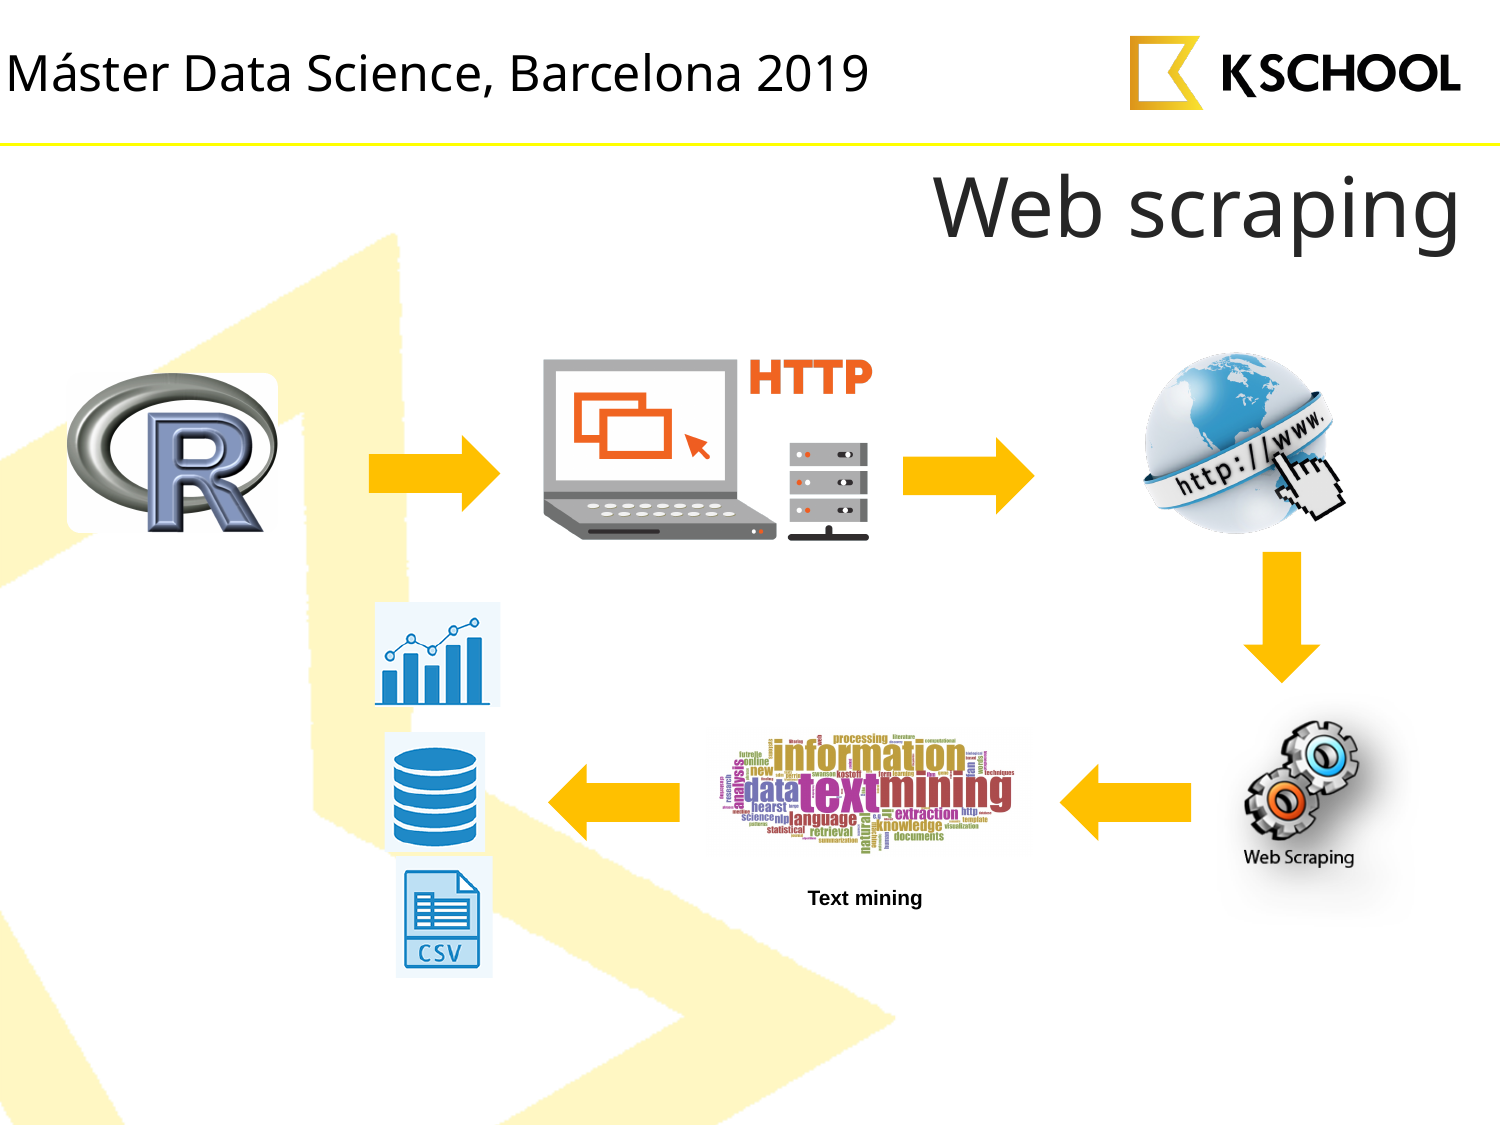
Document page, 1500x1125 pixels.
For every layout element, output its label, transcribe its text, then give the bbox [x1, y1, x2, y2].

text_box [1242, 551, 1322, 684]
text_box [902, 436, 1036, 516]
picture [0, 188, 1034, 1125]
text_box [547, 763, 681, 842]
text_box [368, 434, 502, 513]
picture [1223, 718, 1365, 870]
text_box Text mining [752, 869, 978, 917]
picture [1121, 23, 1473, 120]
text_box [1059, 763, 1192, 842]
title Web scraping [502, 147, 1478, 268]
picture [1134, 343, 1353, 544]
